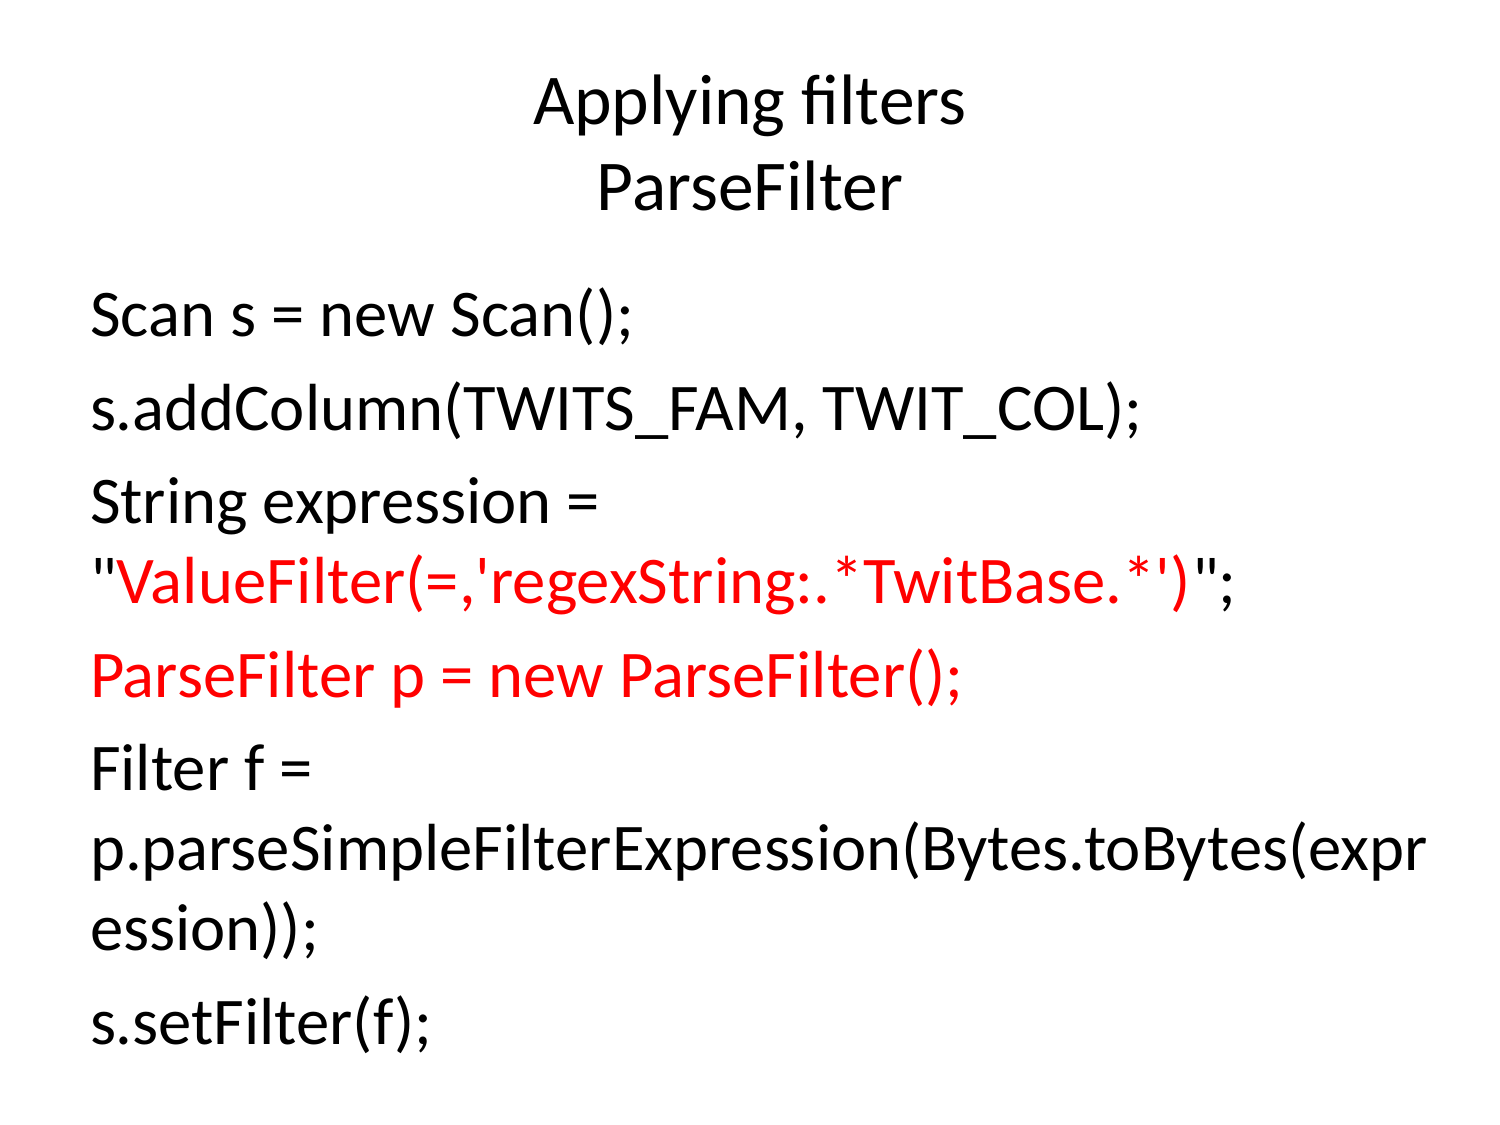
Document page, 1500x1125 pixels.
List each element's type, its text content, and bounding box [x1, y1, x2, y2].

list Scan s = new Scan(); s.addColumn(TWITS_FAM, TWIT_COL); String expression = "ValueFilter(=,'regexString:.*TwitBase.*')"; ParseFilter p = new ParseFilter(); Filter f = p.parseSimpleFilterExpression(Bytes.toBytes(expression)); s.setFilter(f); [75, 262, 1447, 1071]
title Applying filters ParseFilter [75, 45, 1425, 233]
